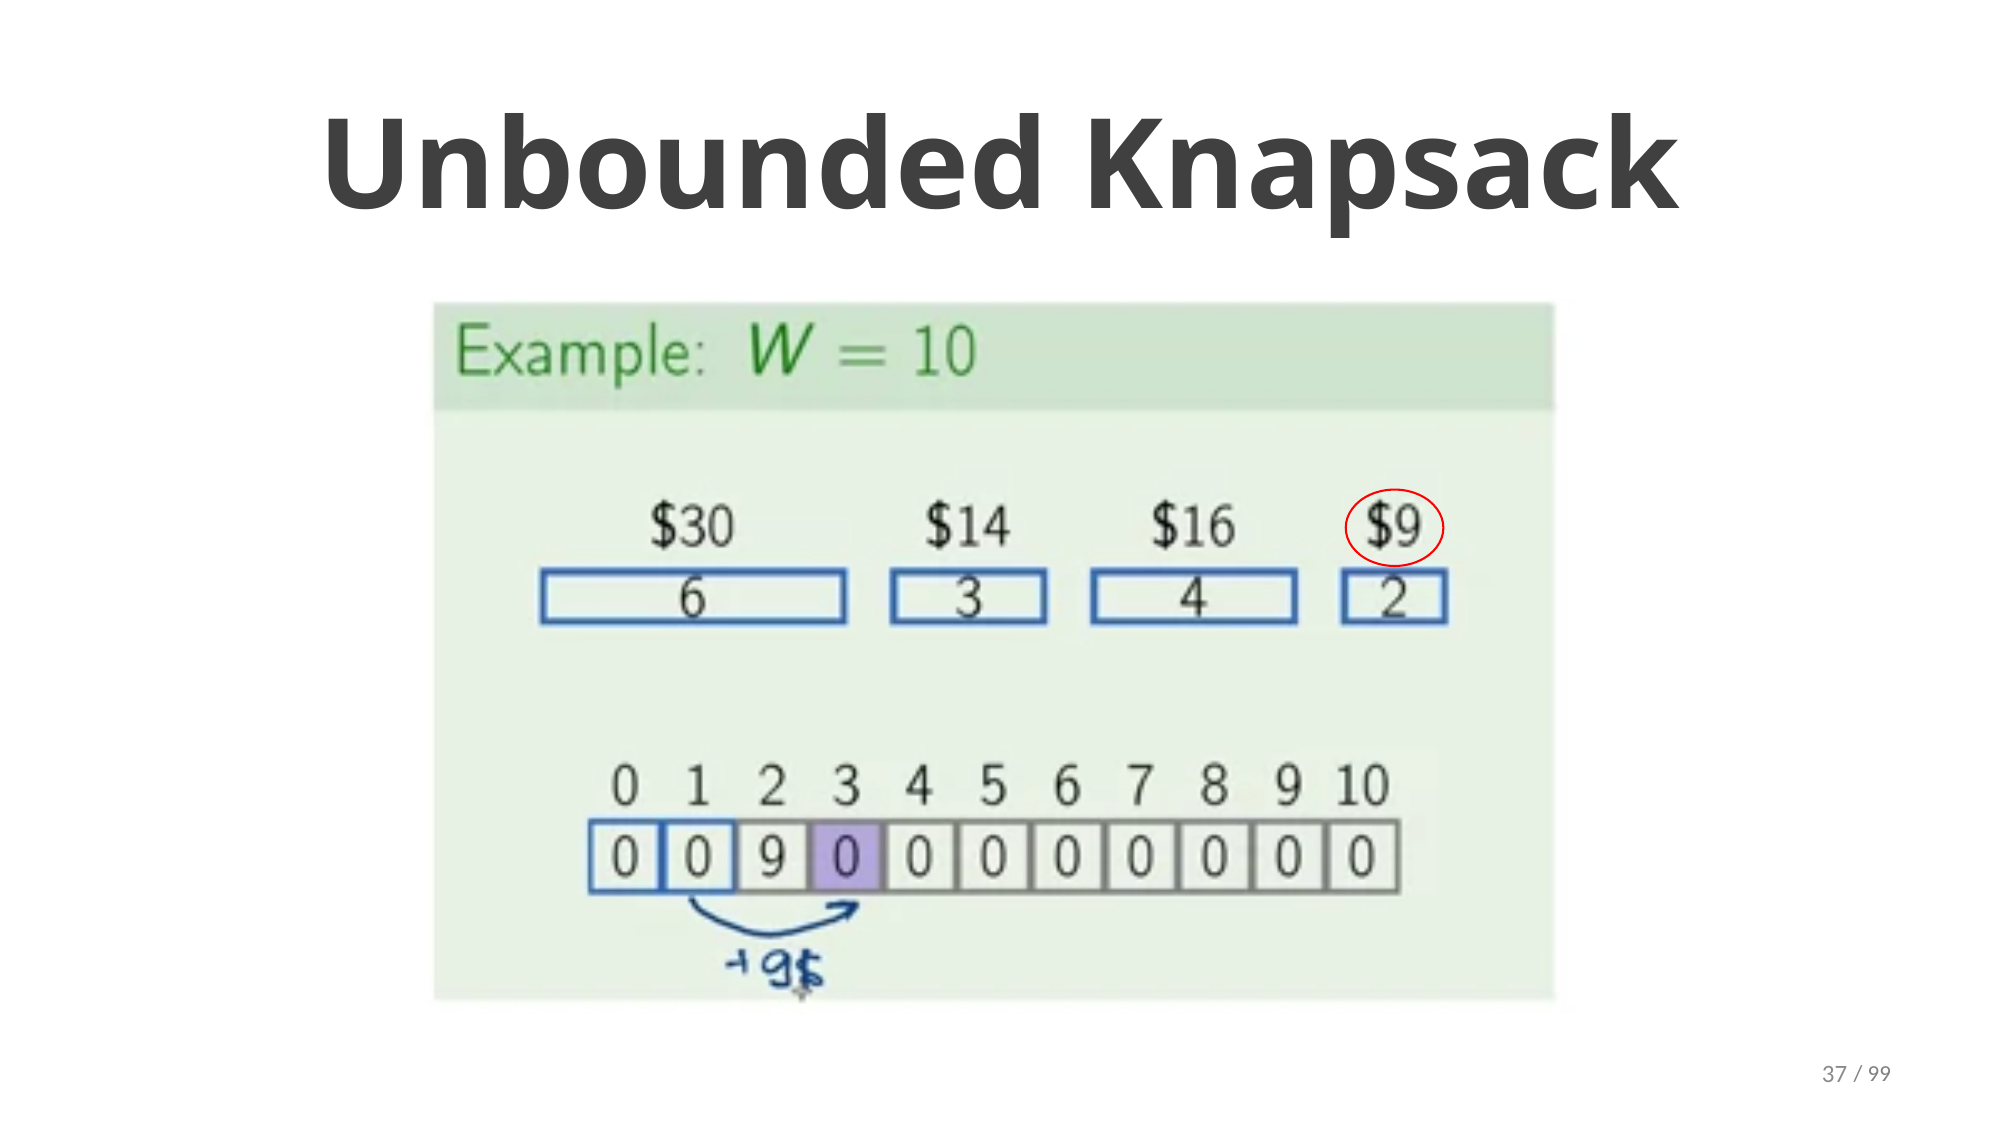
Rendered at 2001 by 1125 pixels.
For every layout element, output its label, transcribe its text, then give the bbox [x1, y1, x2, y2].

slide_number 37 [1412, 1042, 1863, 1103]
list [425, 299, 1575, 1014]
title Unbounded Knapsack [131, 54, 1869, 284]
